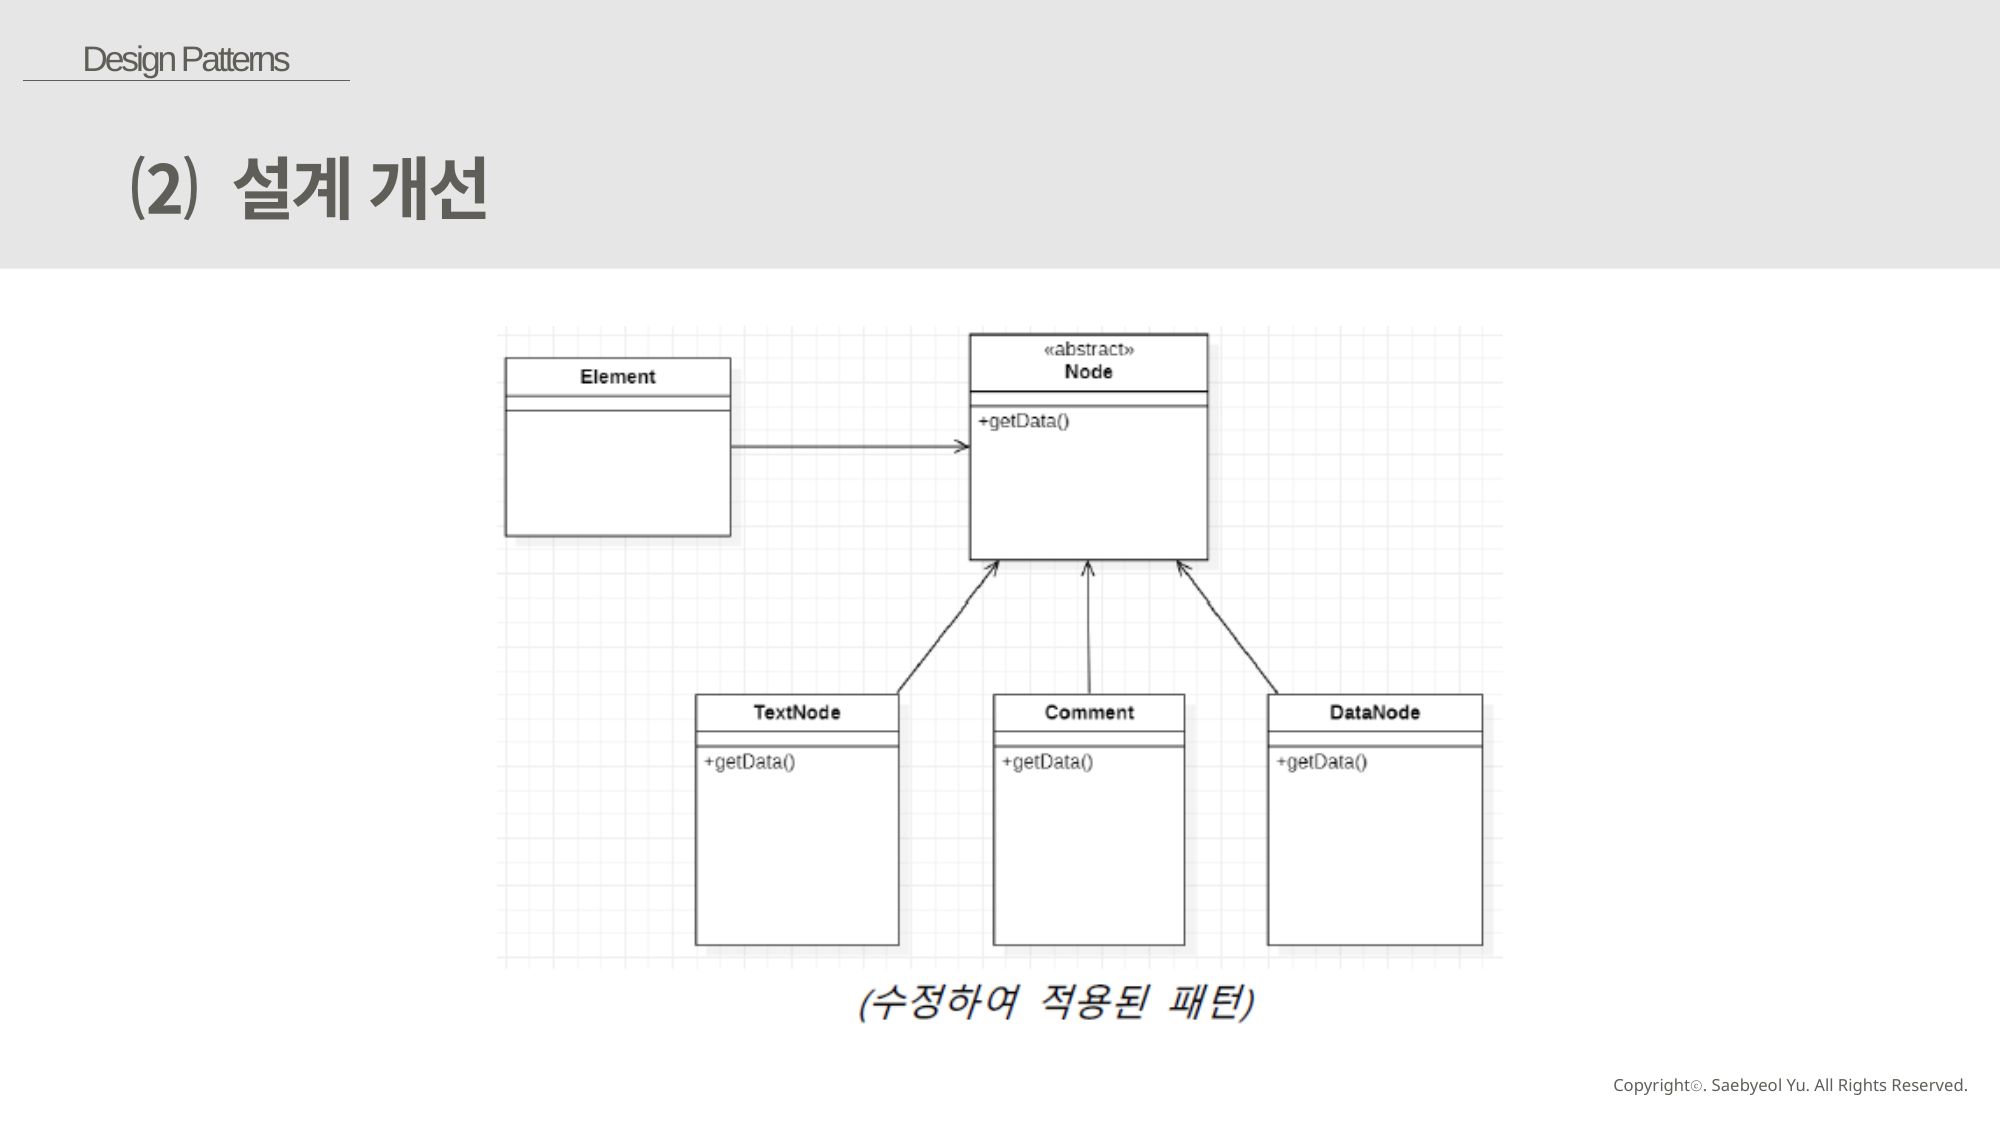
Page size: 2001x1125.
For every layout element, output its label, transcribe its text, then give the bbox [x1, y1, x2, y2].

text_box [0, 0, 2000, 270]
picture [497, 326, 1503, 1027]
text_box ⑵ 설계 개선 [115, 138, 507, 236]
text_box Design Patterns [67, 81, 306, 86]
text_box Design Patterns [67, 28, 306, 80]
